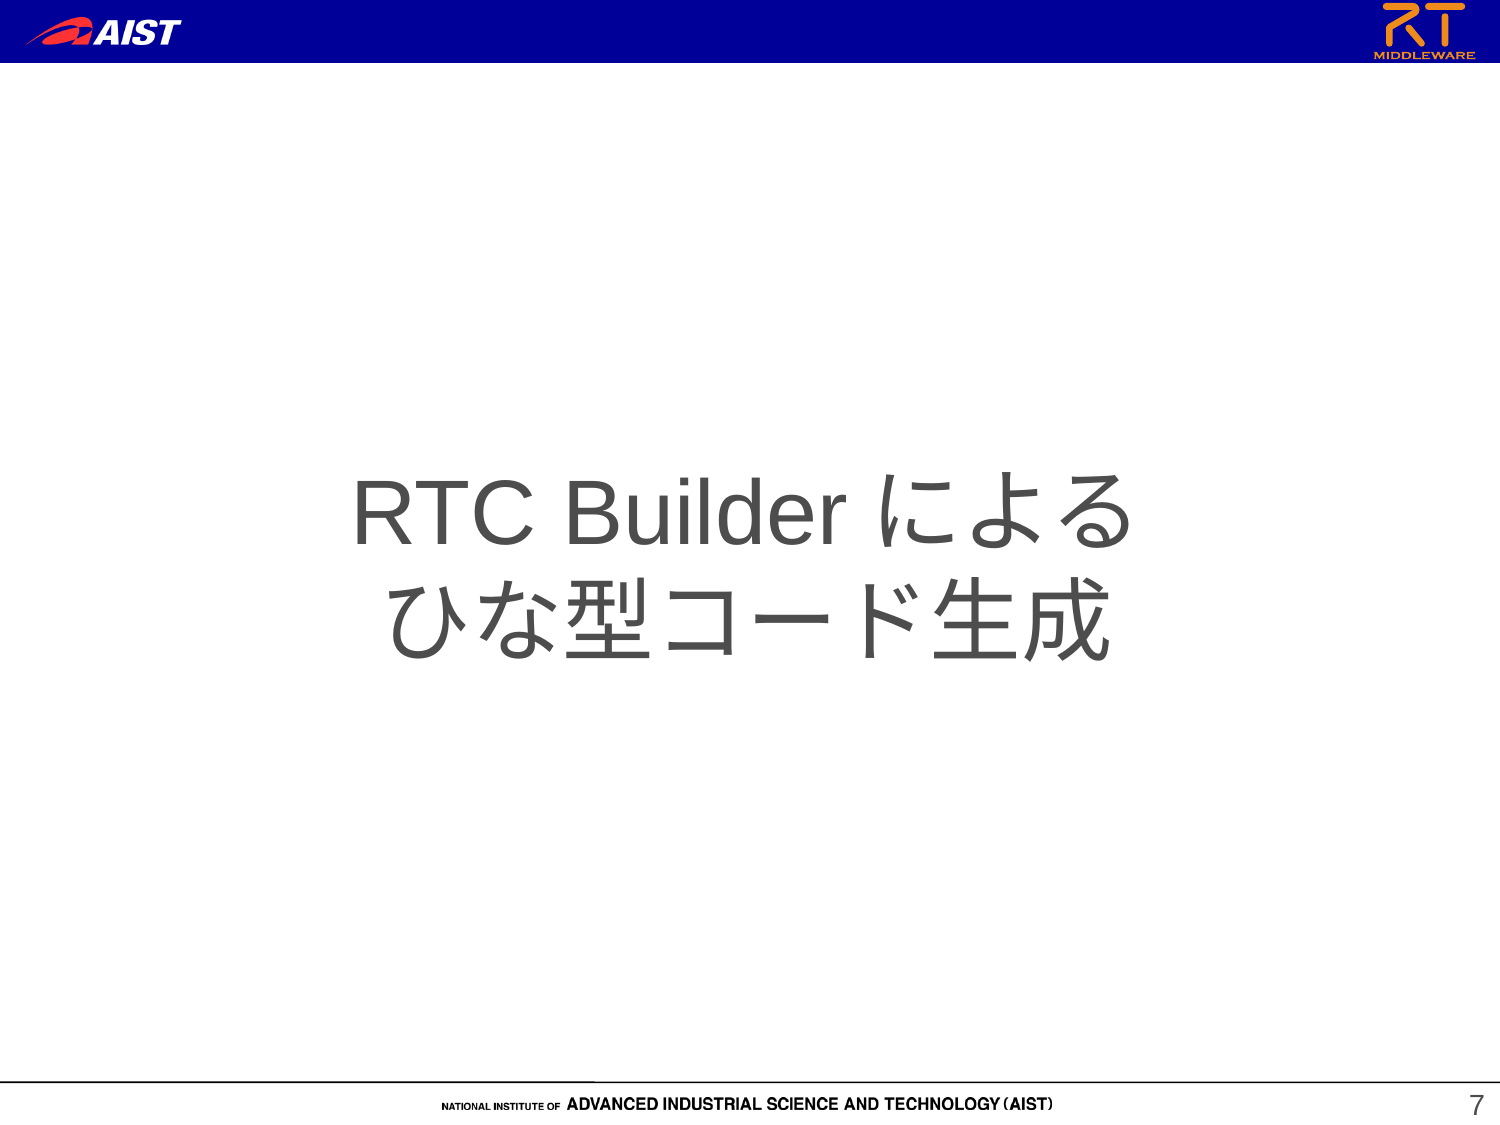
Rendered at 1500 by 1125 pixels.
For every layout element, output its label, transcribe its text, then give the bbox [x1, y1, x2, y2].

picture [0, 0, 1500, 63]
slide_number 7 [1149, 1078, 1500, 1125]
picture [442, 1097, 1052, 1110]
title RTC Builderによる ひな型コード生成 [71, 468, 1422, 657]
